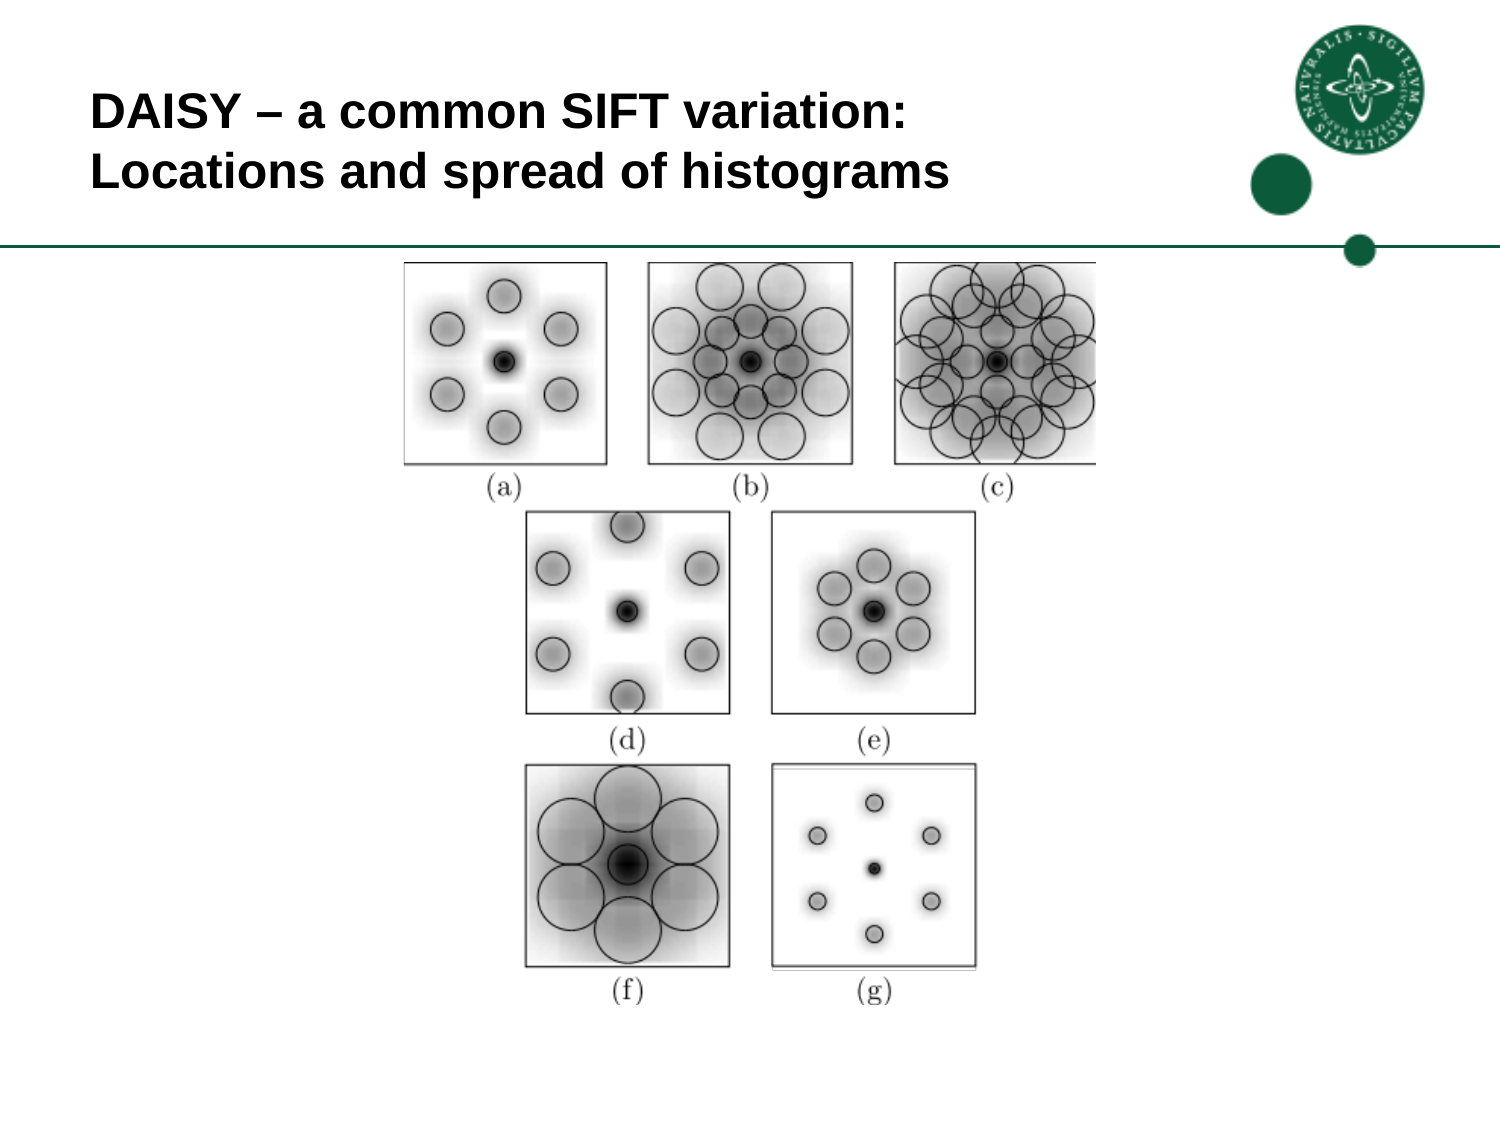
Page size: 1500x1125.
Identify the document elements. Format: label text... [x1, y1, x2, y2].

picture [1250, 24, 1500, 245]
picture [74, 248, 1500, 1005]
text_box DAISY – a common SIFT variation: Locations and spread of histograms [74, 45, 1425, 233]
